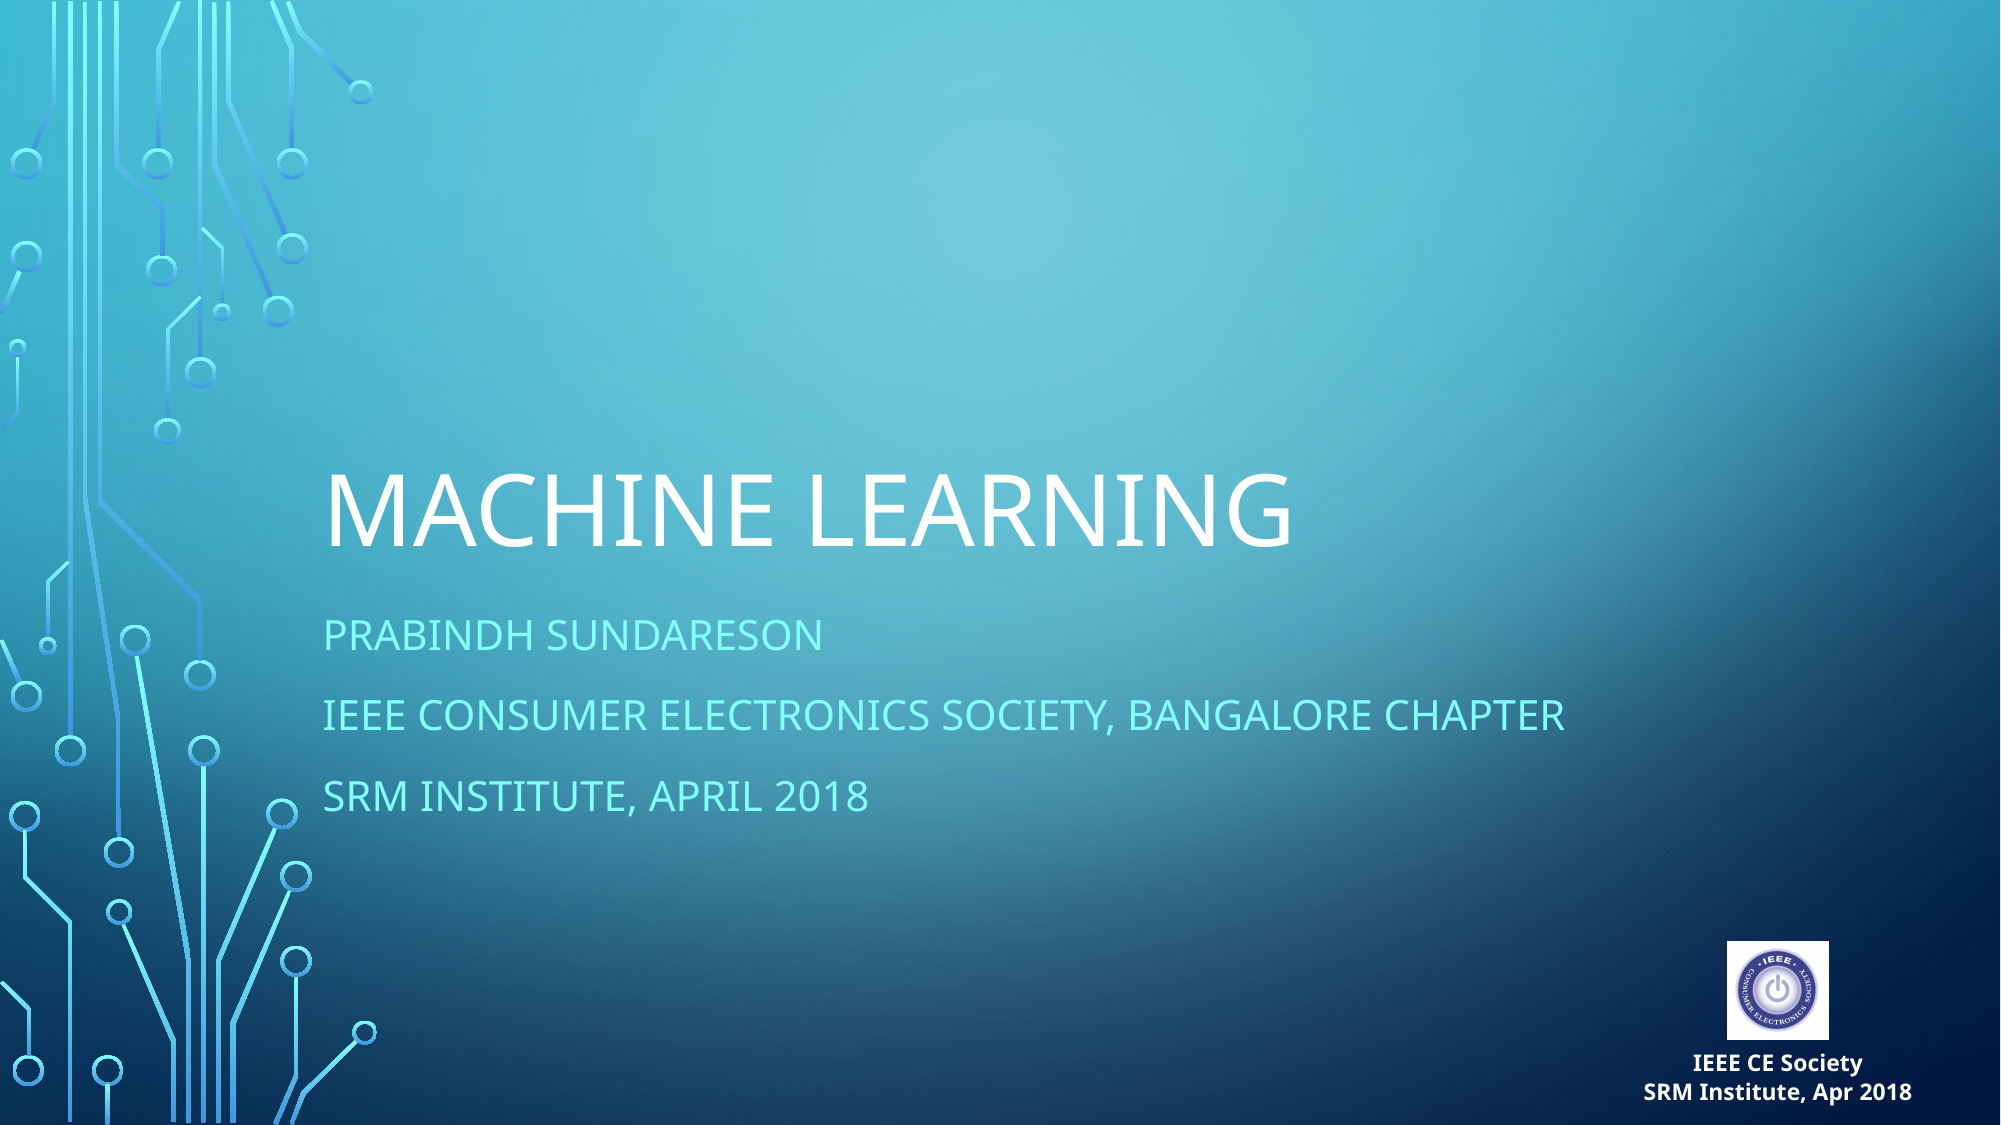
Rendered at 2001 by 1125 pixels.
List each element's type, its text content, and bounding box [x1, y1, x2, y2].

title Machine learning [307, 184, 1750, 576]
picture [1727, 941, 1830, 1040]
subtitle Prabindh Sundareson Ieee Consumer electronics society, bangalore chapter Srm institute, April 2018 [307, 590, 1750, 863]
text_box IEEE CE Society [1570, 1039, 1987, 1086]
text_box SRM Institute, Apr 2018 [1570, 1079, 1987, 1115]
